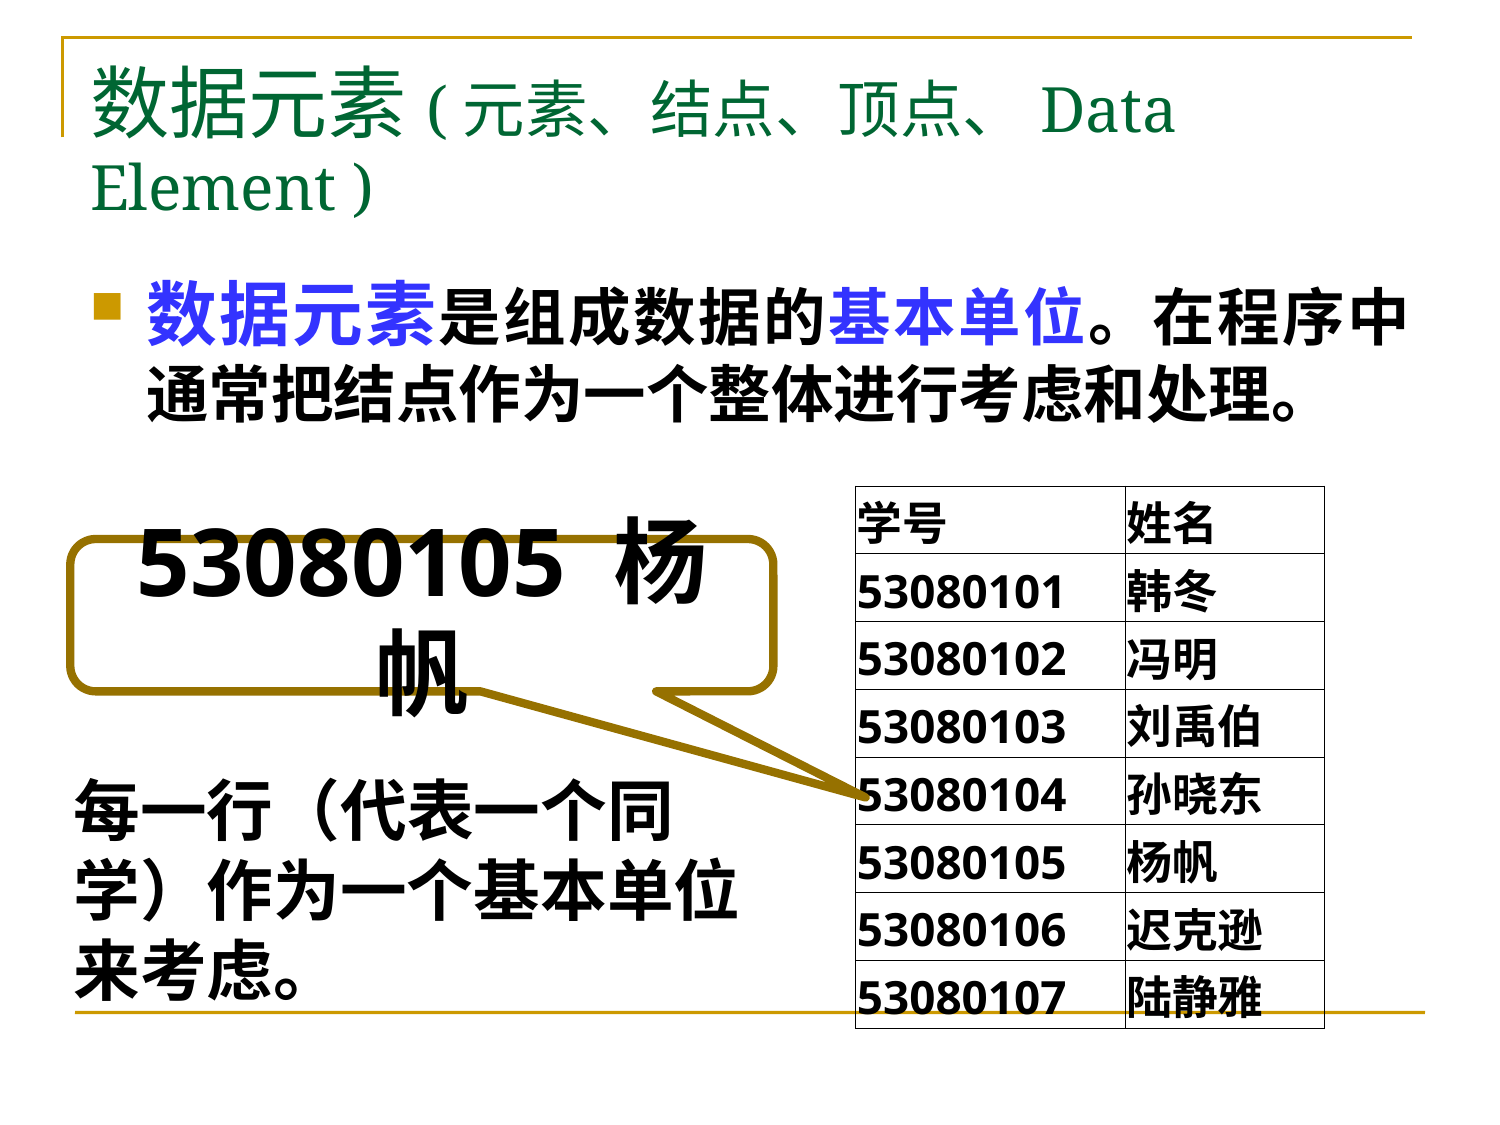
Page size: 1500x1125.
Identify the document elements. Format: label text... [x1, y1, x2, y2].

table_cell 53080103 [856, 690, 1125, 757]
table_cell 孙晓东 [1126, 758, 1324, 824]
table_cell 韩冬 [1126, 554, 1324, 621]
table_cell 53080107 [856, 961, 1125, 1028]
table_cell 迟克逊 [1126, 893, 1324, 960]
text_box 53080105 杨帆 [809, 766, 868, 800]
table_cell 53080101 [856, 554, 1125, 621]
table_cell 杨帆 [1126, 825, 1324, 892]
table_cell 陆静雅 [1126, 961, 1324, 1028]
table_cell 冯明 [1126, 622, 1324, 689]
table_header 姓名 [1126, 487, 1324, 553]
table_cell 53080102 [856, 622, 1125, 689]
title 数据元素(元素、结点、顶点、Data Element ) [75, 45, 1425, 233]
table_cell 刘禹伯 [1126, 690, 1324, 757]
table_cell 53080104 [856, 758, 1125, 824]
list 数据元素是组成数据的基本单位。在程序中通常把结点作为一个整体进行考虑和处理。 [75, 262, 1425, 1006]
table_cell 53080106 [856, 893, 1125, 960]
text_box 每一行（代表一个同学）作为一个基本单位来考虑。 [58, 761, 809, 1017]
table_cell 53080105 [856, 825, 1125, 892]
table_header 学号 [856, 487, 1125, 553]
text_box 53080105 杨帆 [68, 536, 799, 761]
